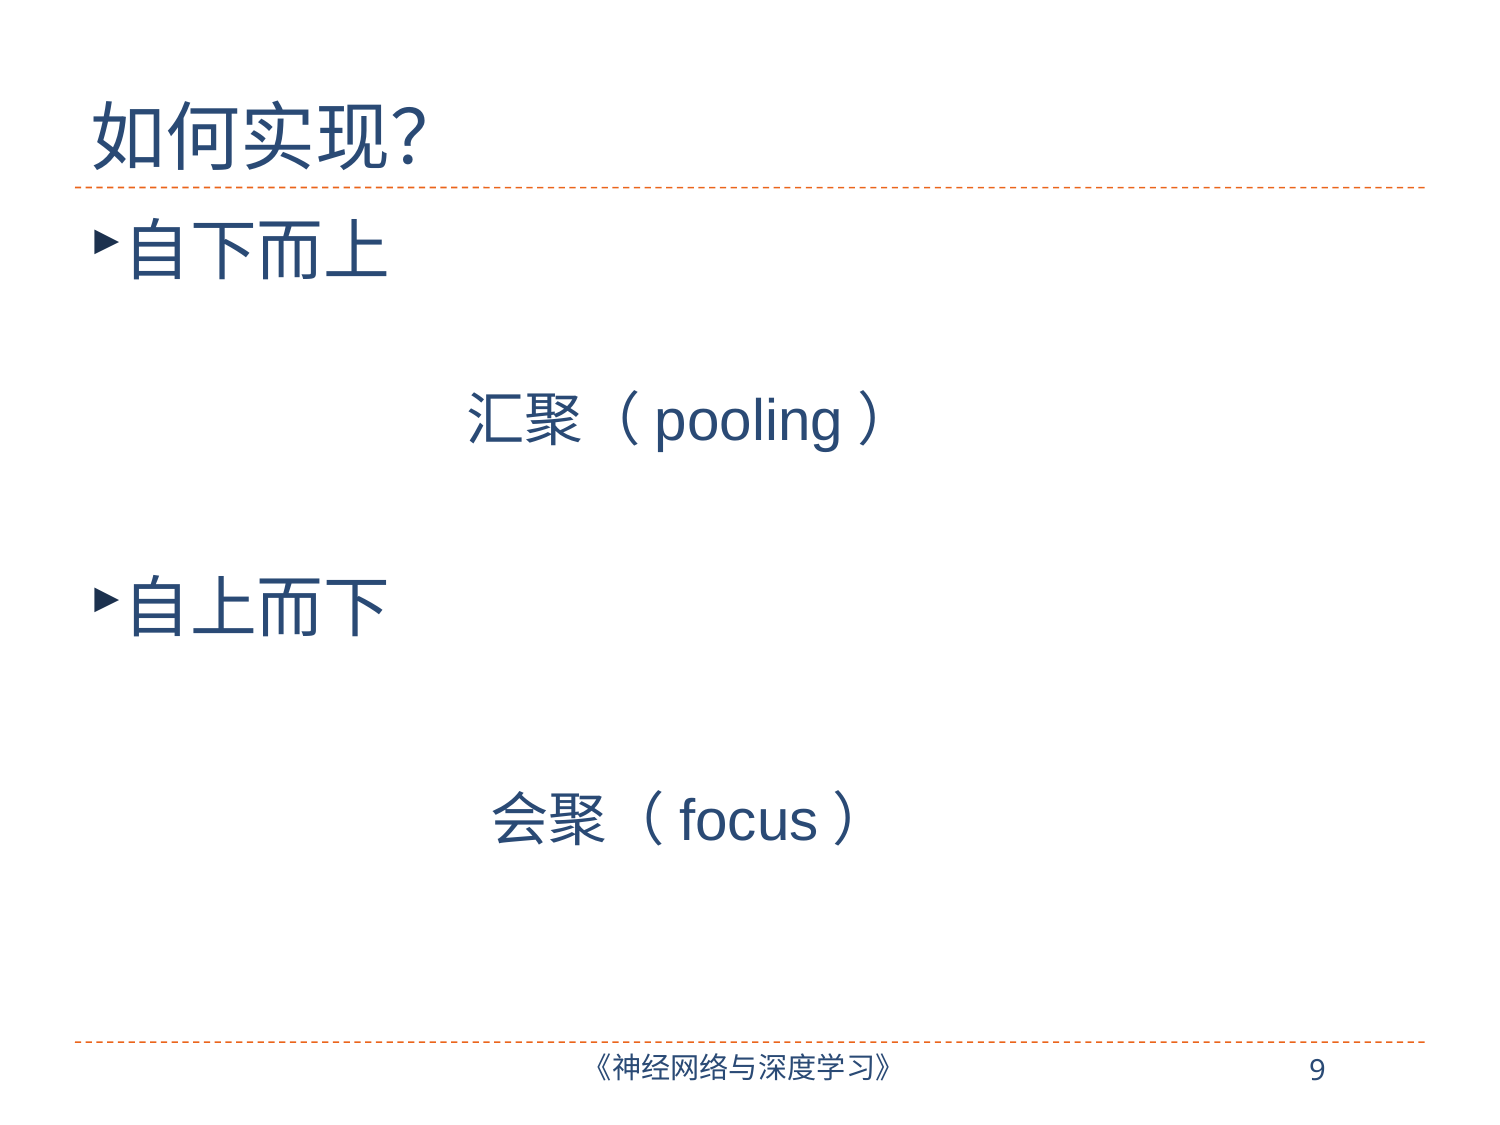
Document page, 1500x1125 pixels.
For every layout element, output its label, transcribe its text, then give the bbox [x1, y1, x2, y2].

text_box 汇聚（pooling） [451, 375, 931, 460]
text_box 会聚（focus） [475, 774, 906, 860]
title 如何实现？ [75, 24, 1425, 188]
list 自下而上 自上而下 [75, 200, 1425, 1010]
